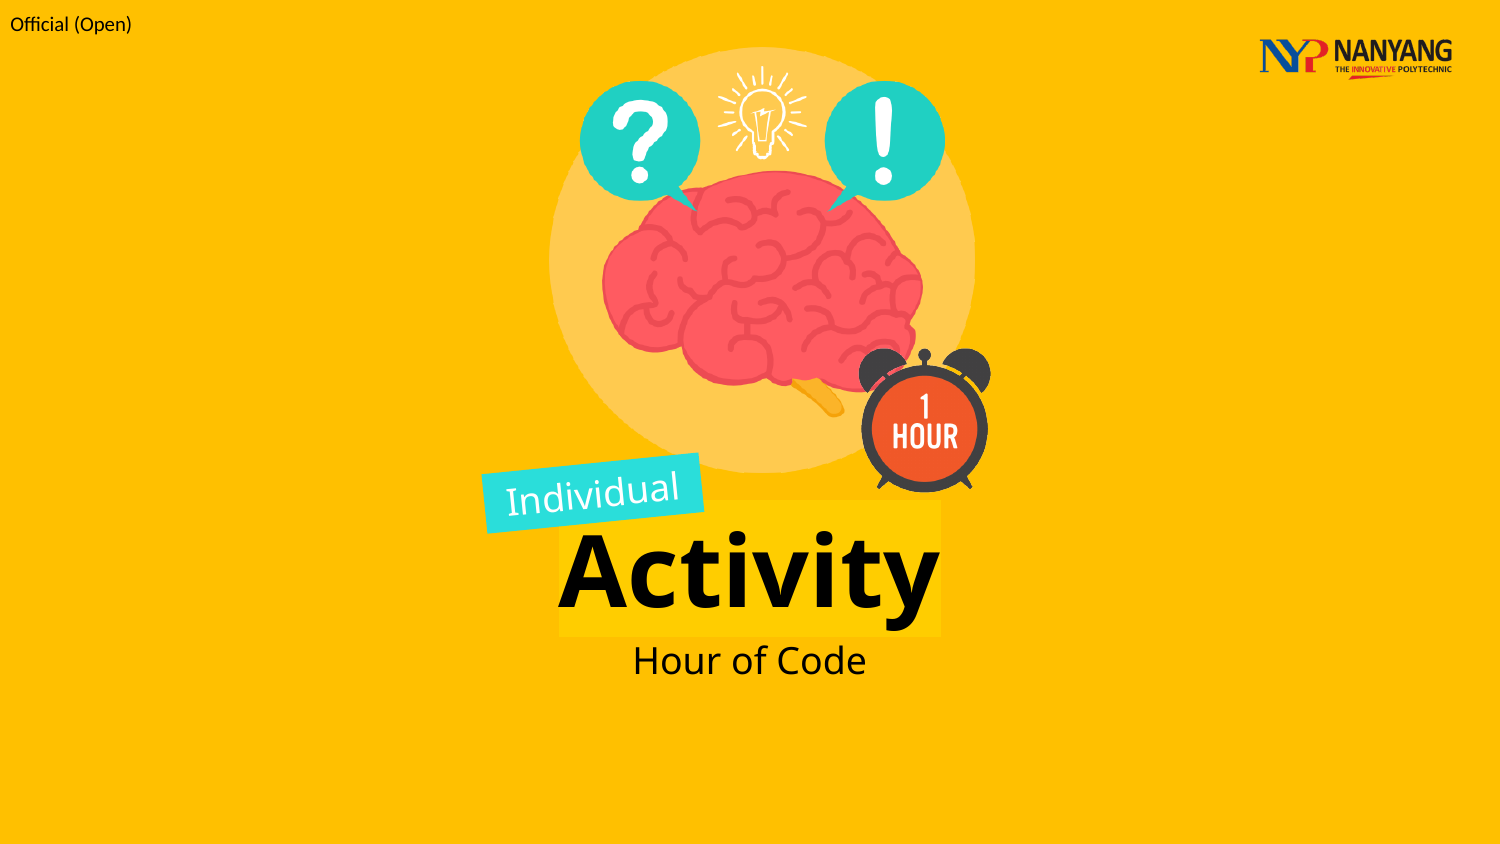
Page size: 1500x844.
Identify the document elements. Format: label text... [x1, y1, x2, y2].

picture [1247, 27, 1464, 92]
subtitle Hour of Code [320, 622, 1180, 751]
text_box Individual [479, 465, 707, 536]
picture [549, 46, 998, 494]
title Activity [320, 472, 1180, 622]
